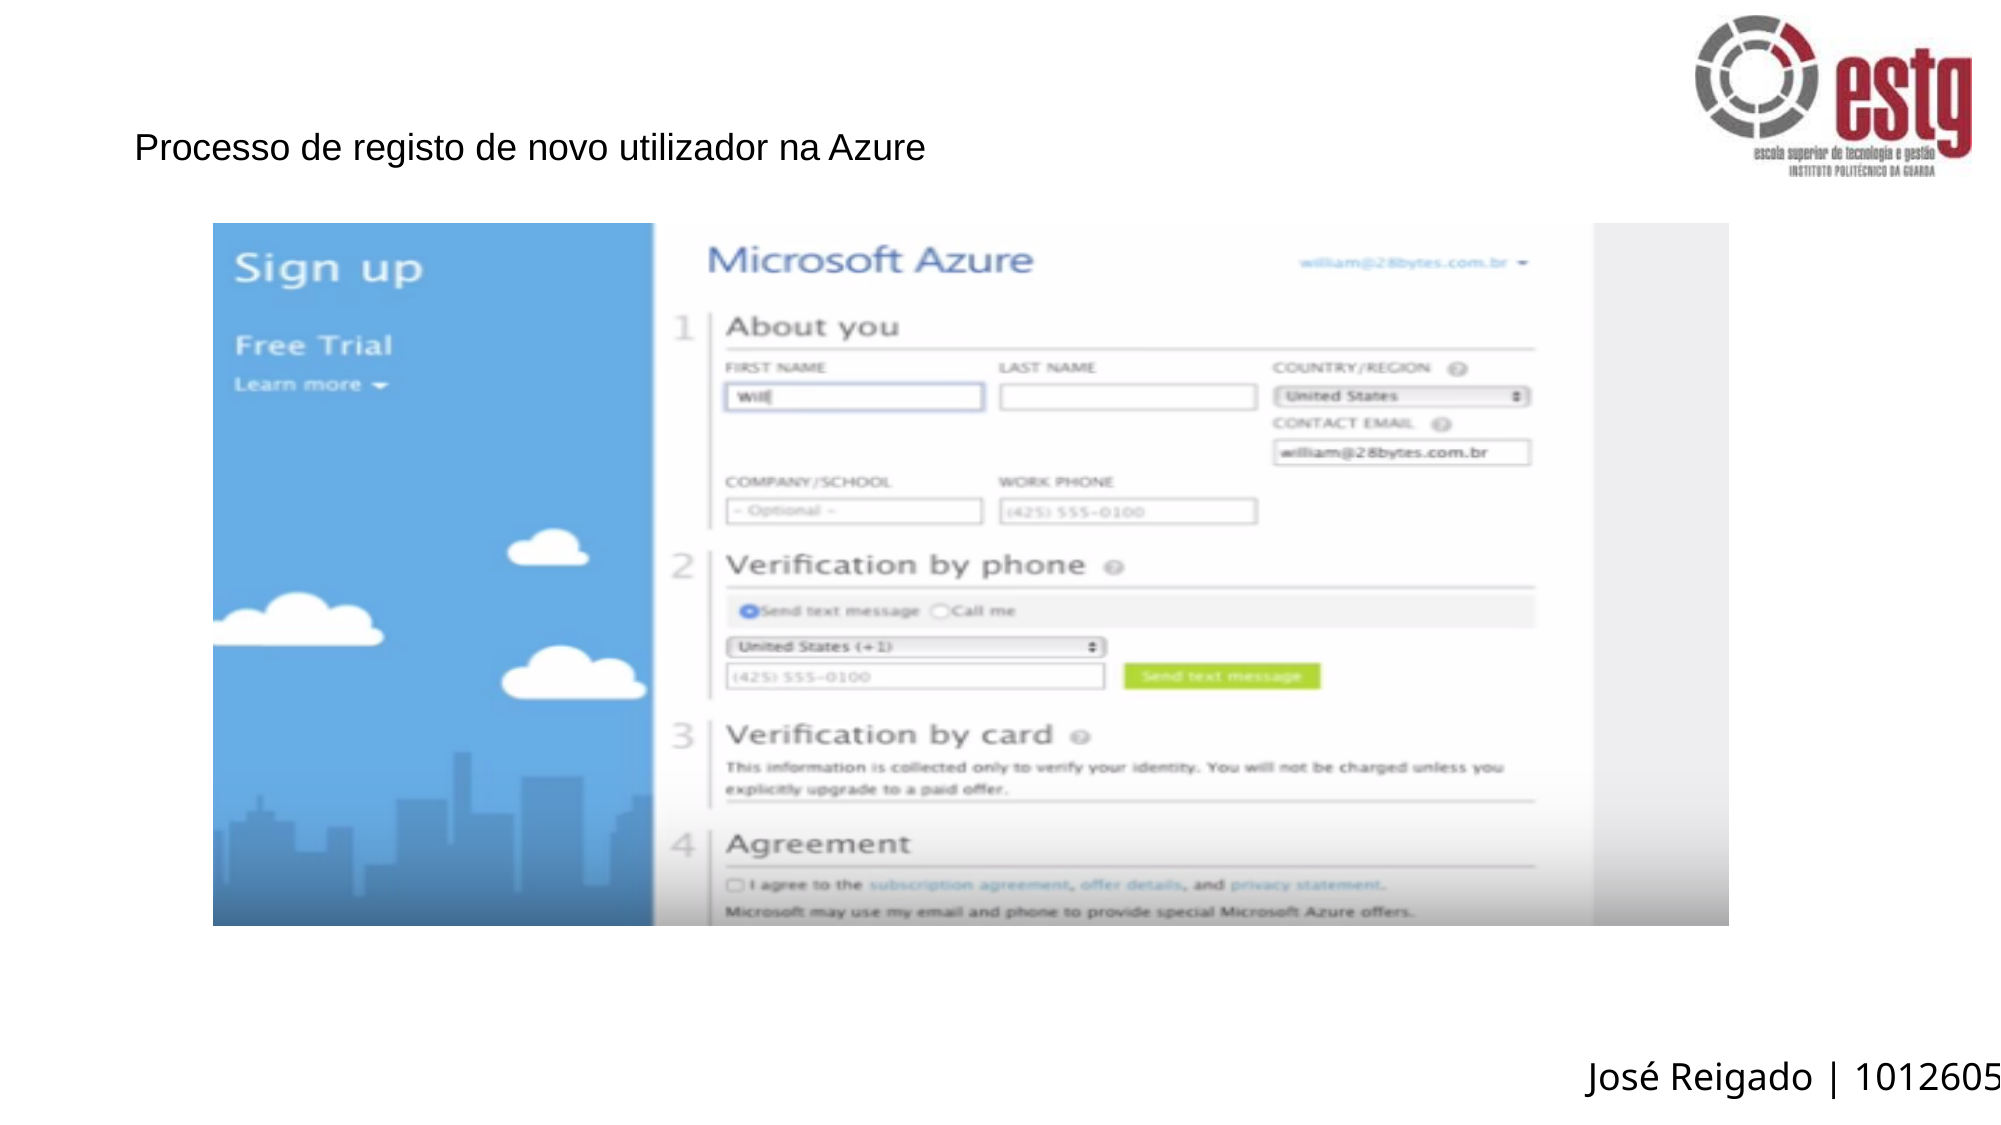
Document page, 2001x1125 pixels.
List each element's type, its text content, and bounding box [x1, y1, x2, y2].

text_box José Reigado | 1012605 [1573, 1045, 2000, 1106]
picture [1695, 15, 1972, 177]
text_box Processo de registo de novo utilizador na Azure [119, 115, 942, 176]
picture [213, 223, 1729, 926]
